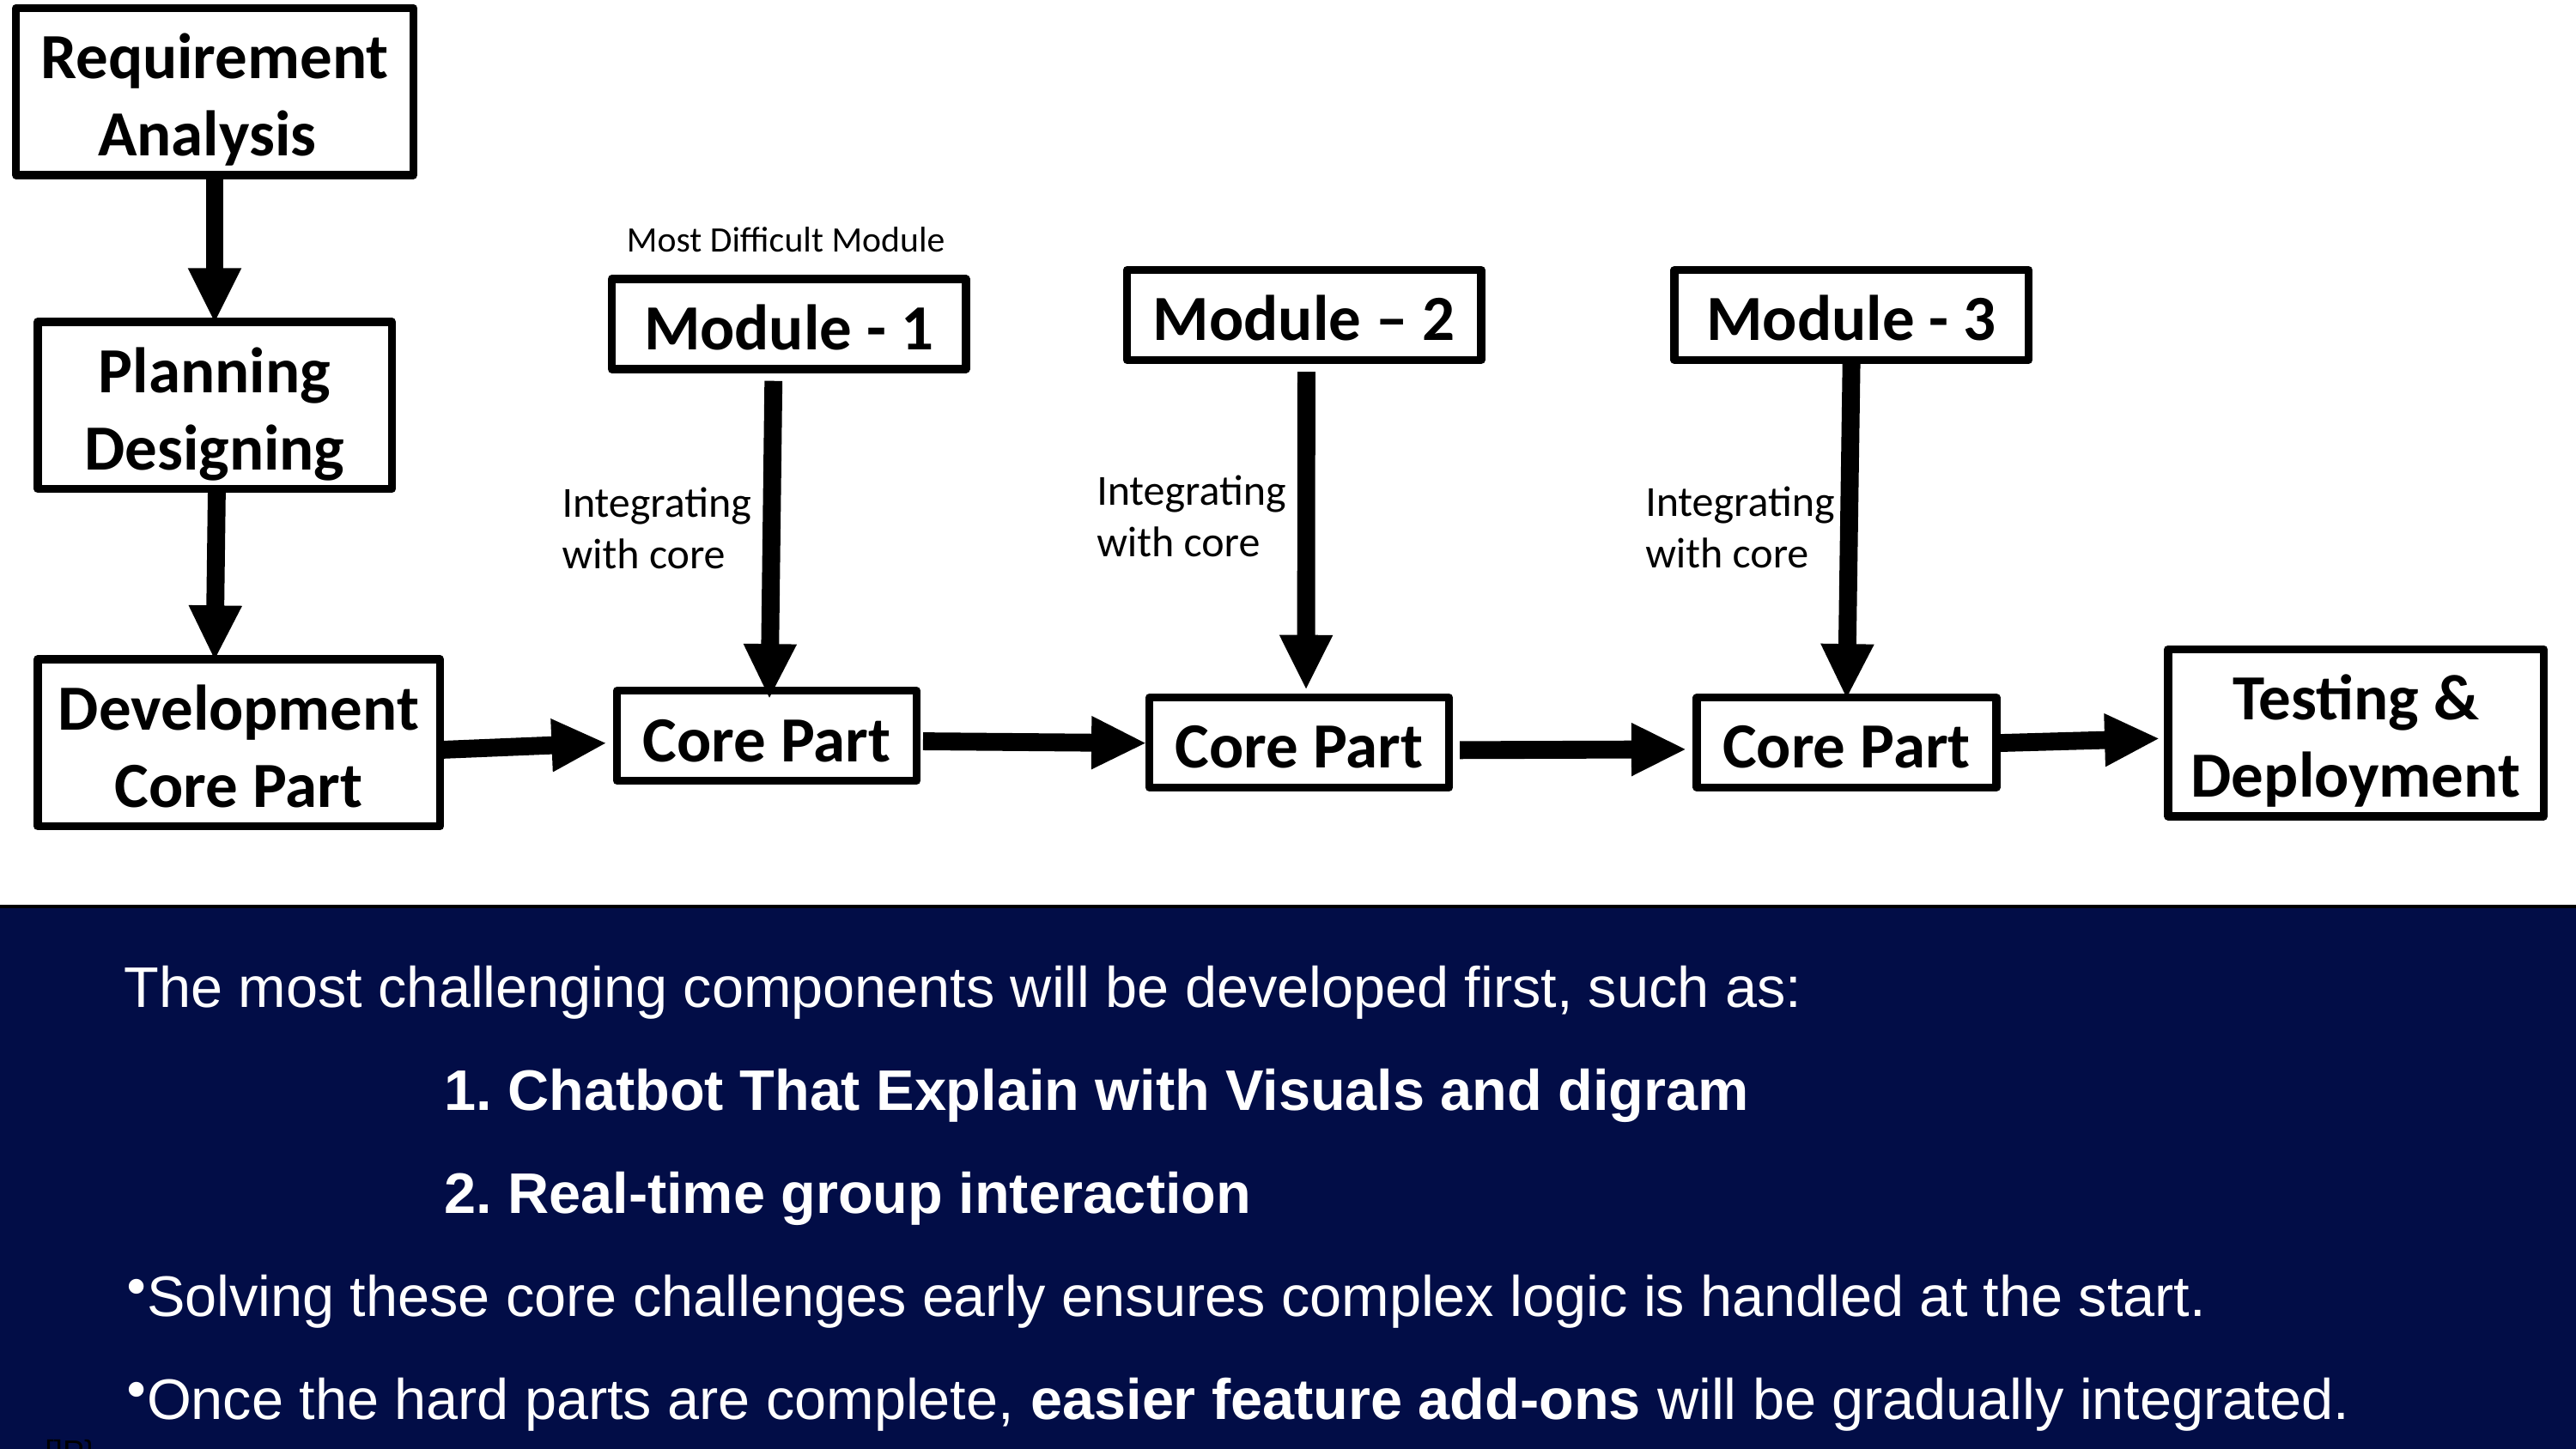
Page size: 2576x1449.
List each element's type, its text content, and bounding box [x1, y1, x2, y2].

text_box Requirement Analysis [15, 8, 414, 175]
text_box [769, 380, 774, 698]
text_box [437, 743, 606, 750]
text_box Development Core Part [37, 658, 440, 827]
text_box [214, 490, 217, 660]
text_box Core Part [1149, 697, 1449, 788]
text_box Testing & Deployment [2167, 649, 2544, 816]
text_box Core Part [1697, 697, 1996, 788]
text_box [1996, 738, 2159, 743]
text_box Integrating with core [1632, 466, 1842, 583]
text_box Module - 3 [1674, 270, 2029, 361]
text_box Planning Designing [37, 321, 392, 489]
text_box Integrating with core [549, 467, 764, 584]
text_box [1846, 361, 1852, 698]
text_box Core Part [617, 690, 917, 781]
text_box Module – 2 [1127, 270, 1481, 361]
text_box Most Difficult Module [614, 209, 1033, 266]
text_box The most challenging components will be developed first, such as: 1. Chatbot That Explain with Visuals and digram 2. Real-time group interaction Solving these core challenges early ensures complex logic is handled at the start. Once the hard parts are complete, easier feature add-ons will be gradually integrated. []P} [32, 909, 2363, 1449]
text_box [0, 0, 2576, 908]
text_box Integrating with core [1084, 456, 1301, 572]
text_box Module - 1 [611, 279, 966, 369]
